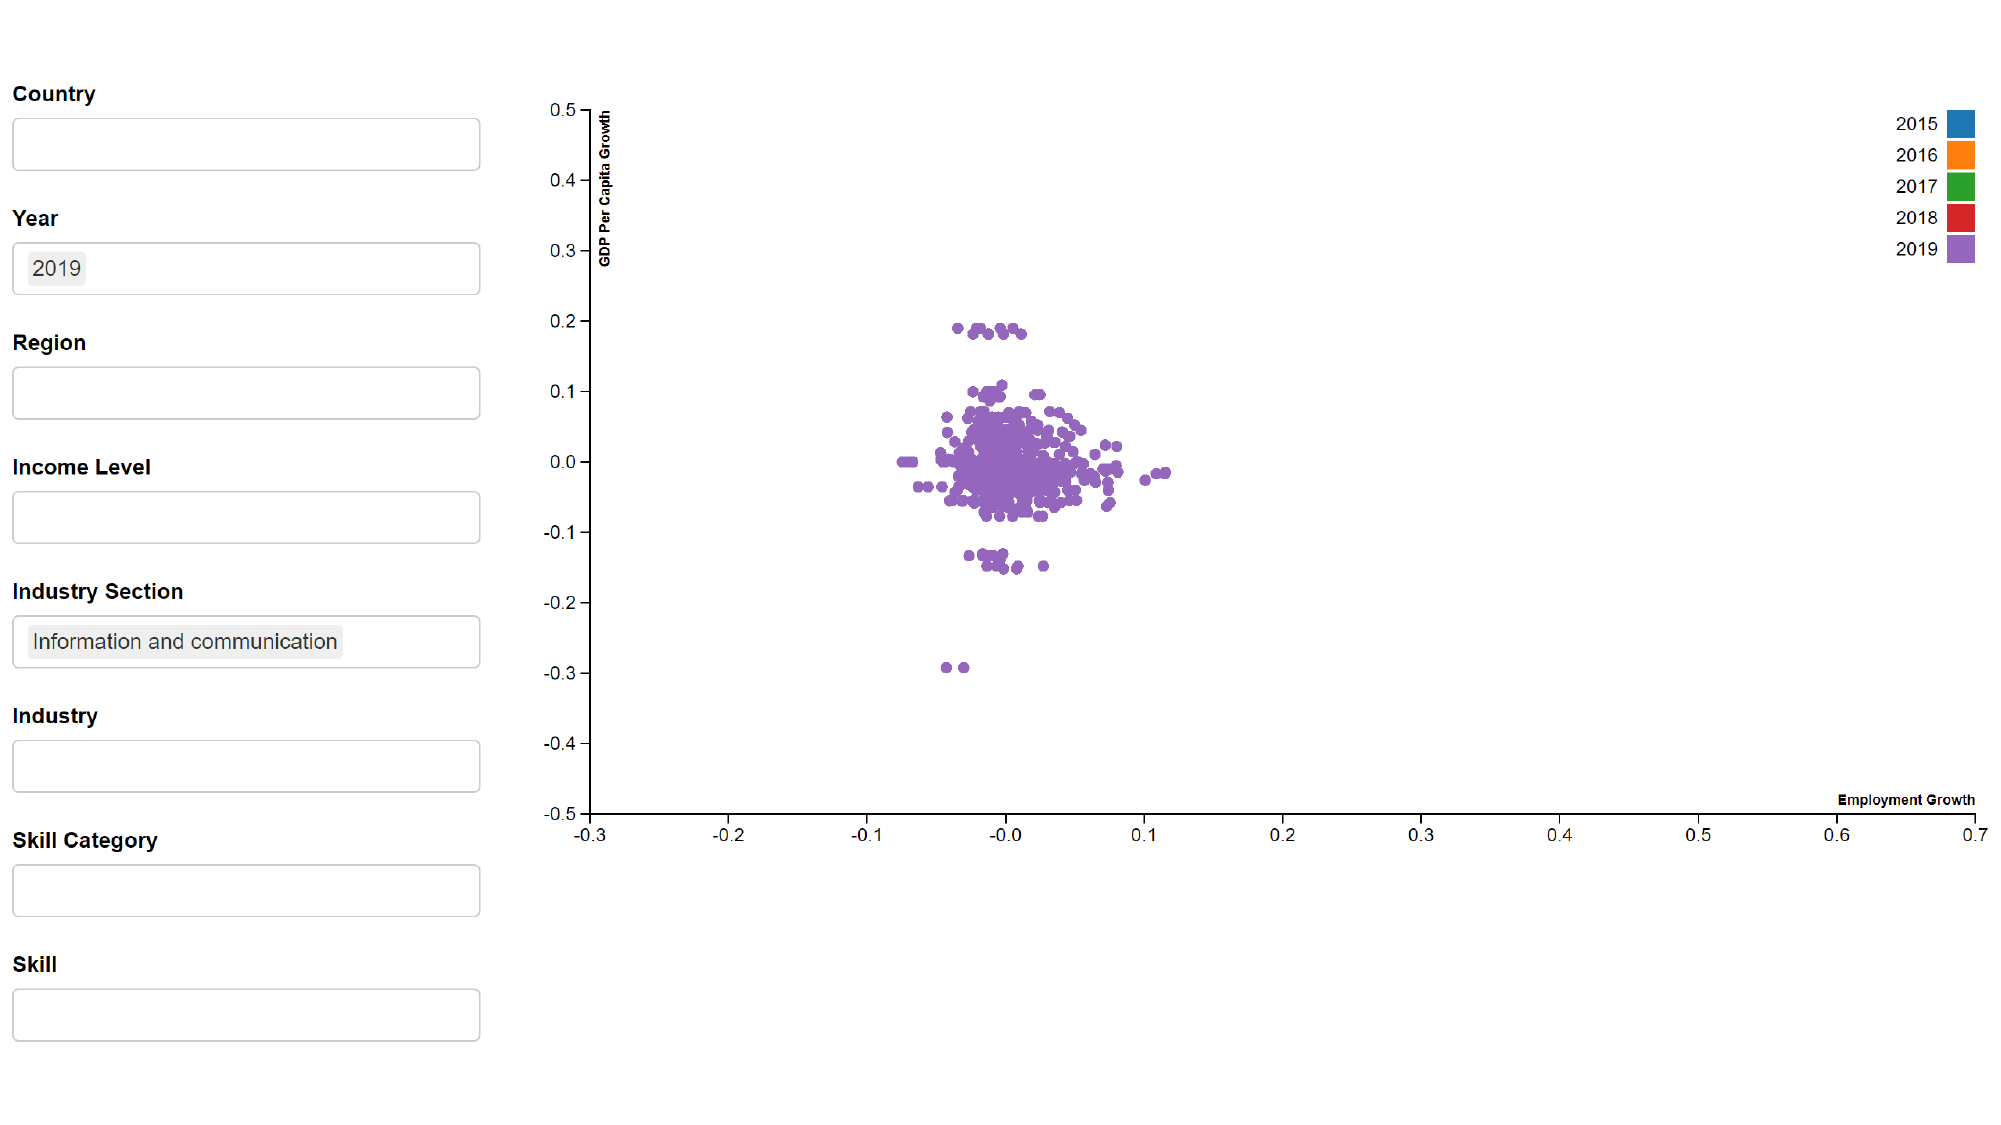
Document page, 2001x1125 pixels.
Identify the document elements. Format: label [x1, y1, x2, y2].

picture [0, 72, 2000, 1053]
